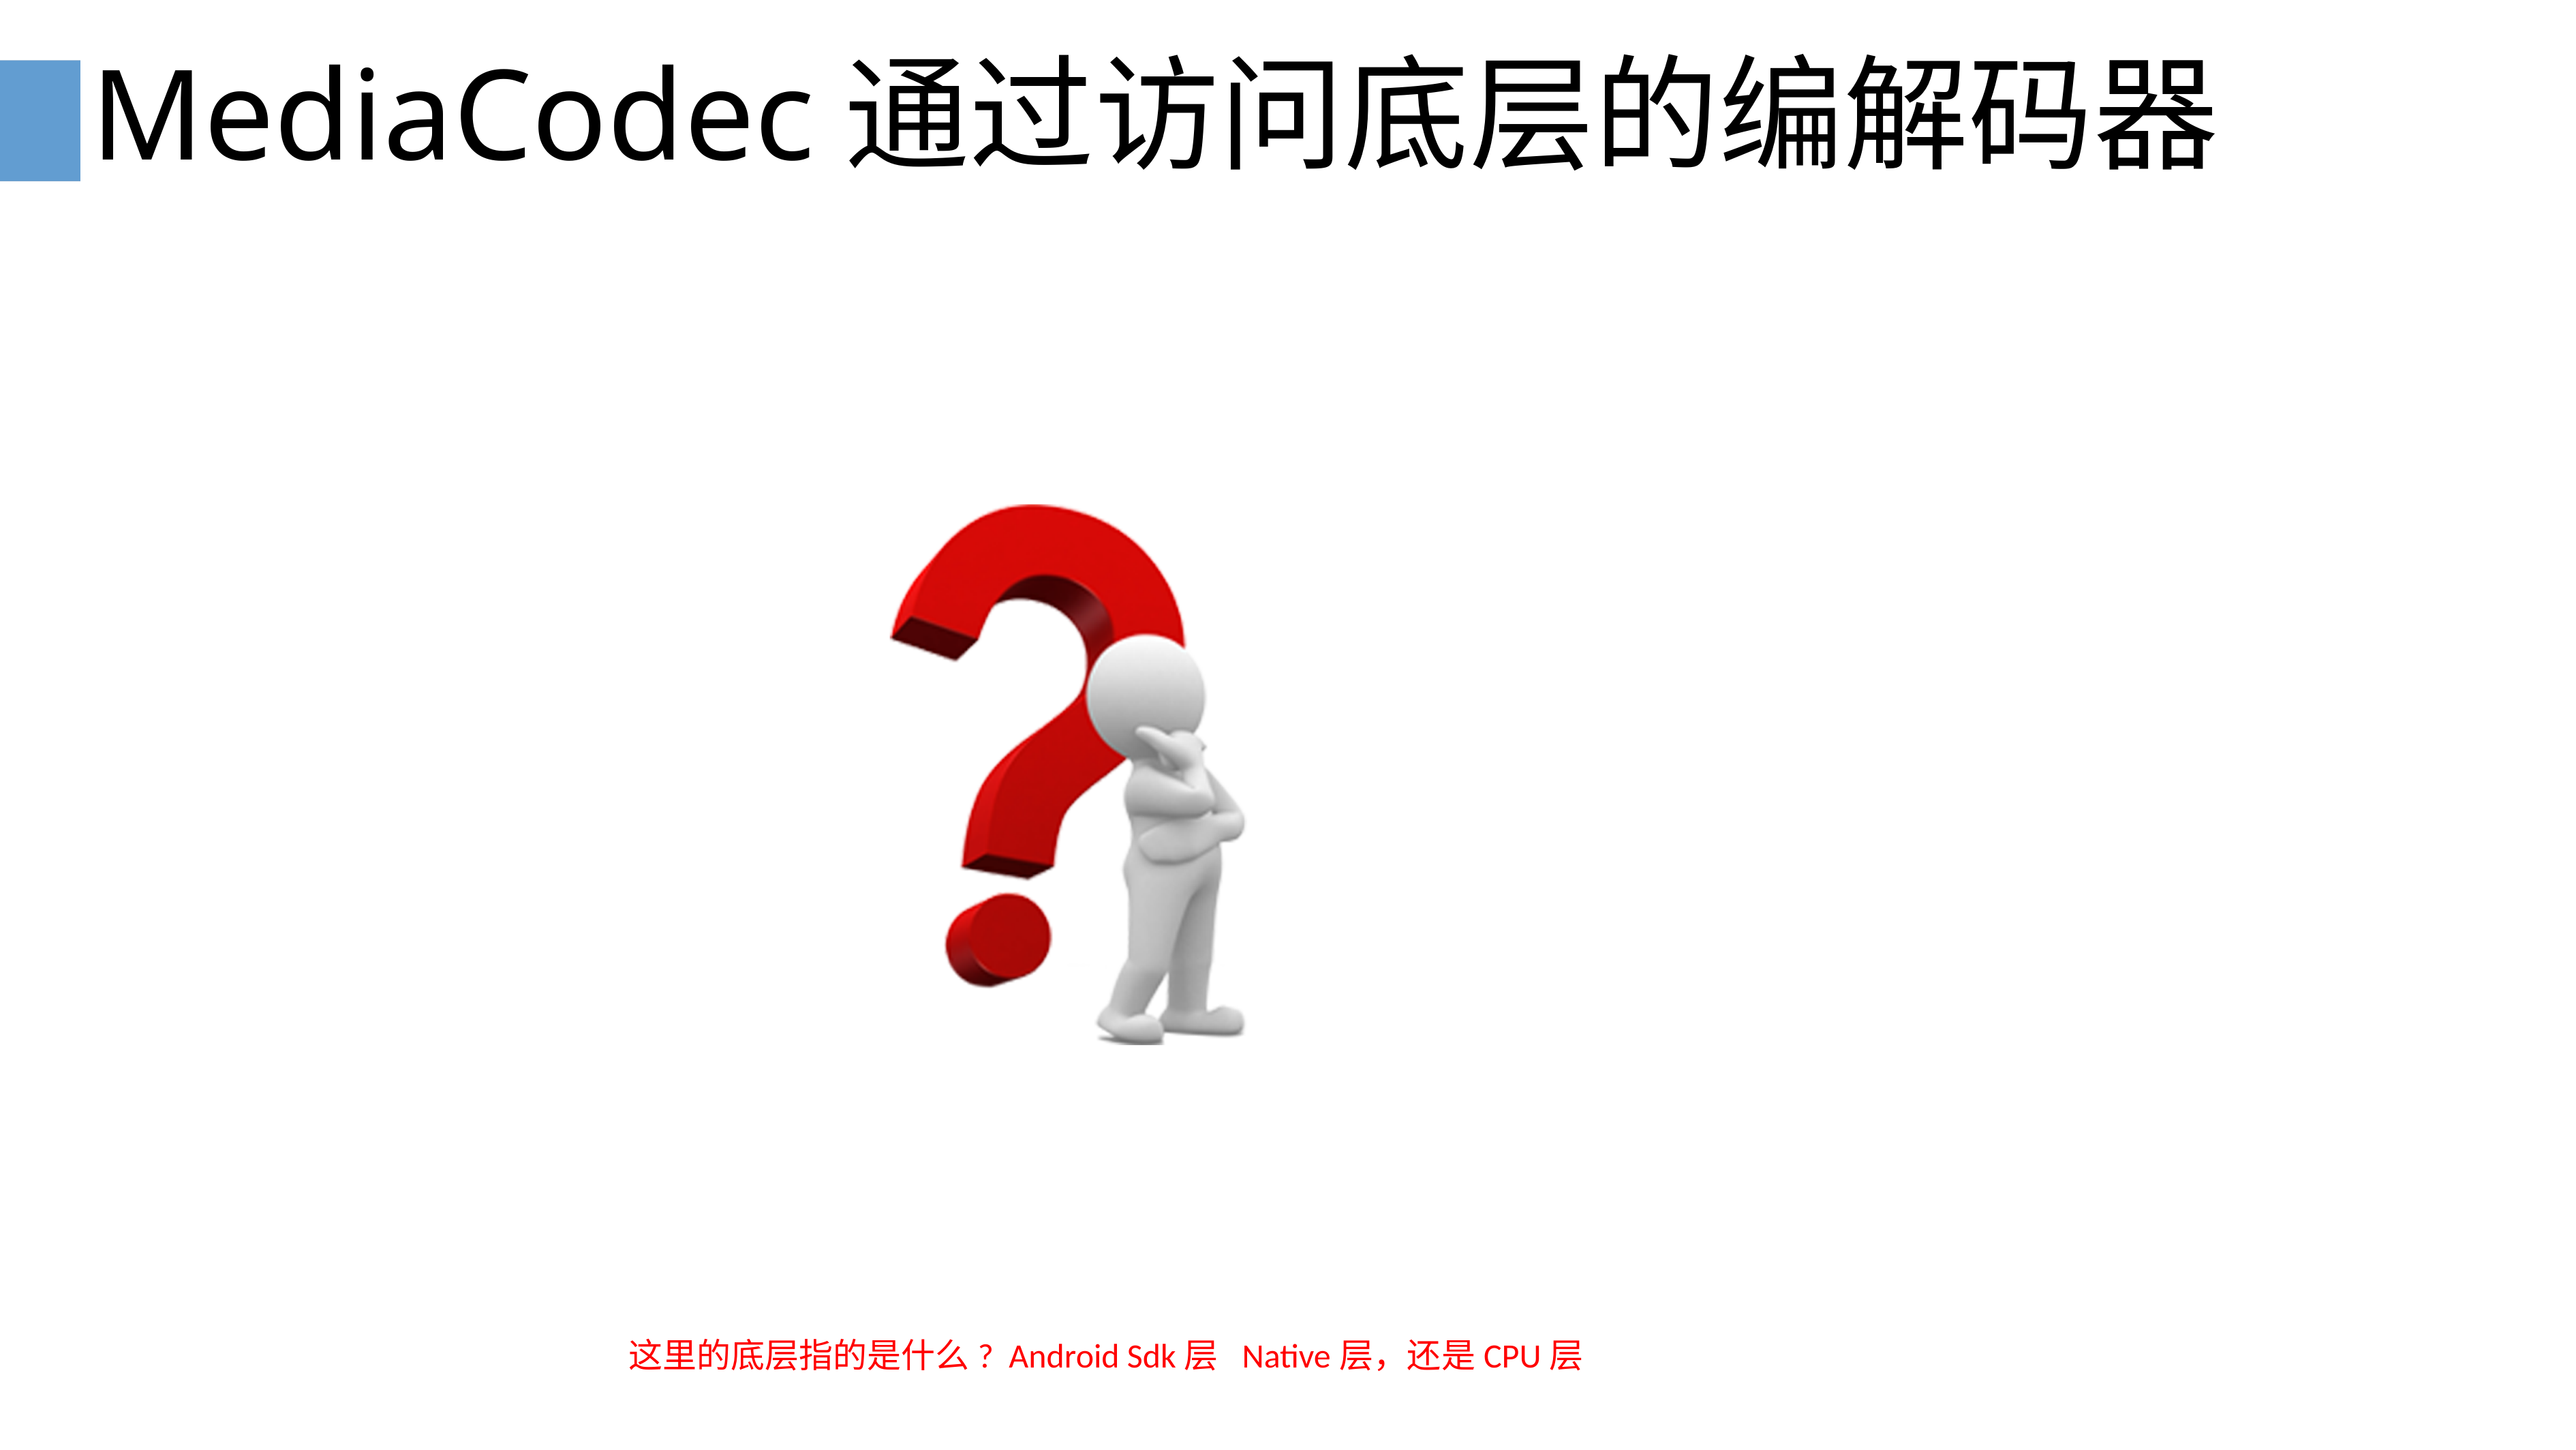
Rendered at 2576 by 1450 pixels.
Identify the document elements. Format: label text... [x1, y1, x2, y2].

title MediaCodec通过访问底层的编解码器 [80, 58, 2496, 181]
text_box 这里的底层指的是什么? Android Sdk层 Native层，还是CPU层 [624, 1328, 2576, 1380]
picture [622, 493, 1520, 1059]
